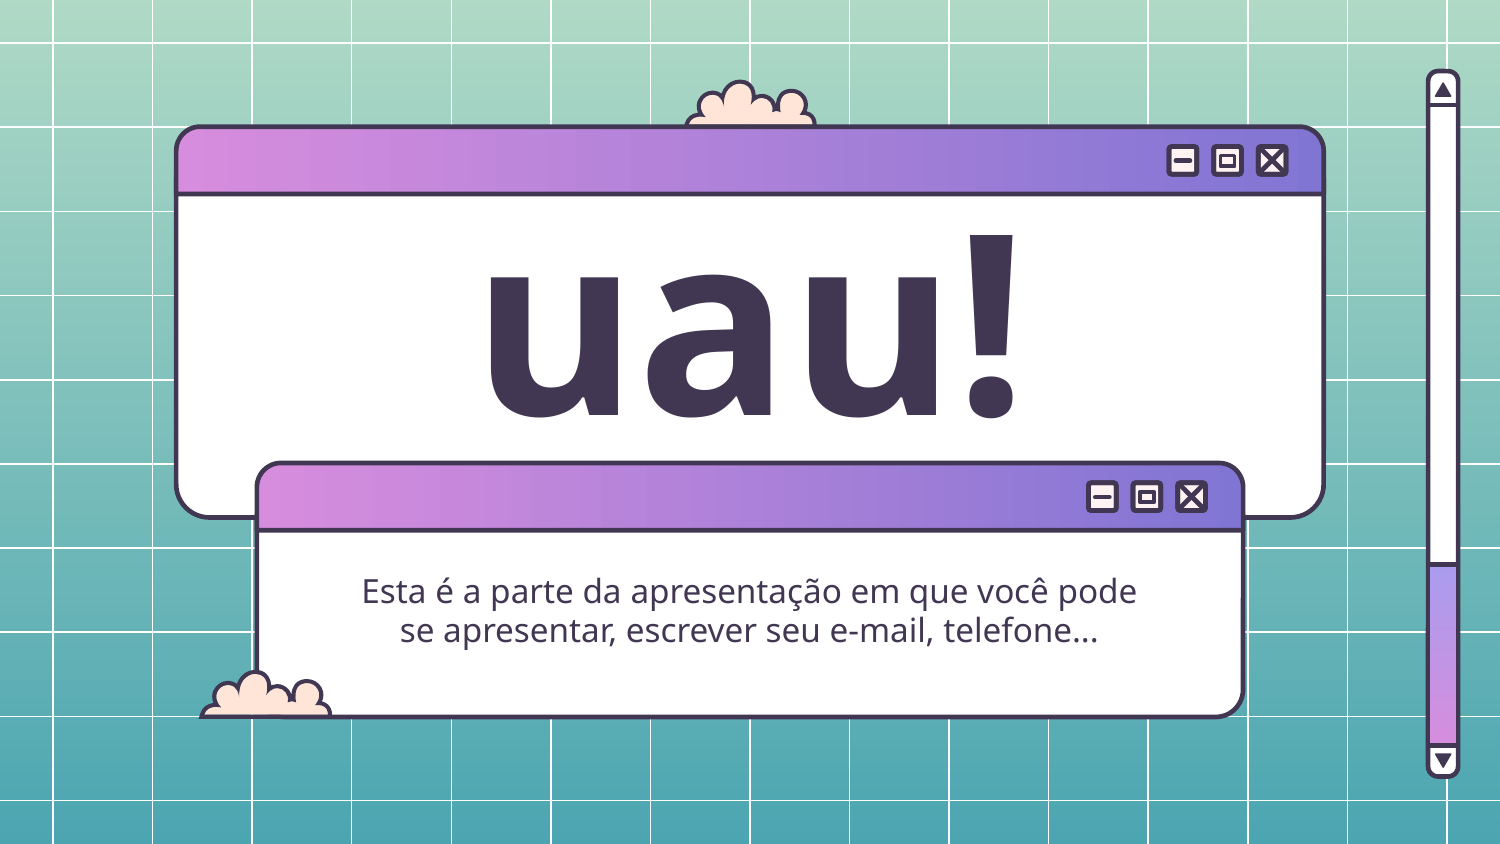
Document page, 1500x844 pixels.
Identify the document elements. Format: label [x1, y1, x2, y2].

text_box [175, 126, 1324, 518]
text_box [682, 79, 818, 129]
text_box [198, 669, 333, 719]
text_box [256, 462, 1244, 718]
